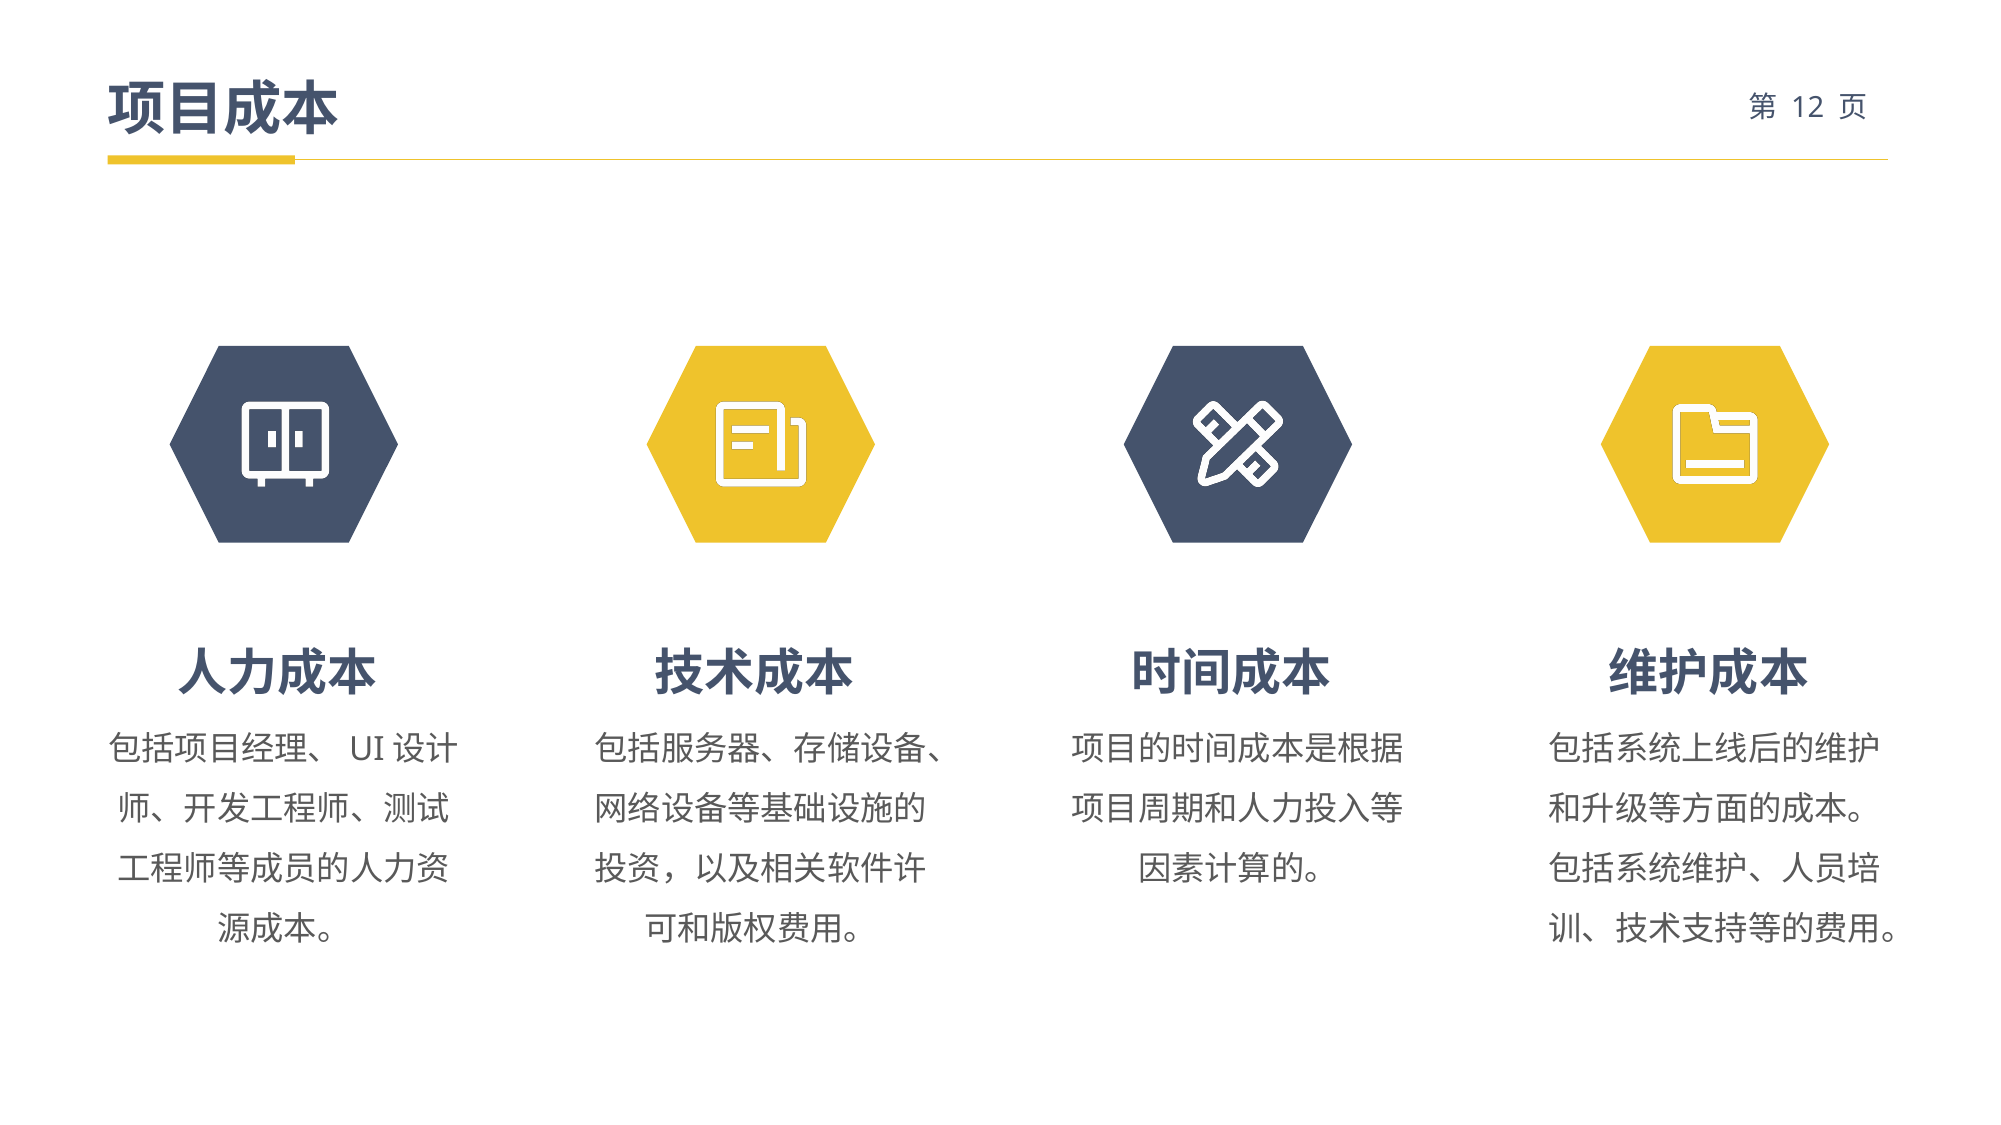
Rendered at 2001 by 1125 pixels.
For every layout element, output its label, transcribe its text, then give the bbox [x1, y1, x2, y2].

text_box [568, 345, 954, 951]
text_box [1045, 345, 1431, 890]
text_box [1522, 345, 1908, 951]
text_box 项目成本 [92, 63, 356, 149]
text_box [90, 345, 477, 951]
